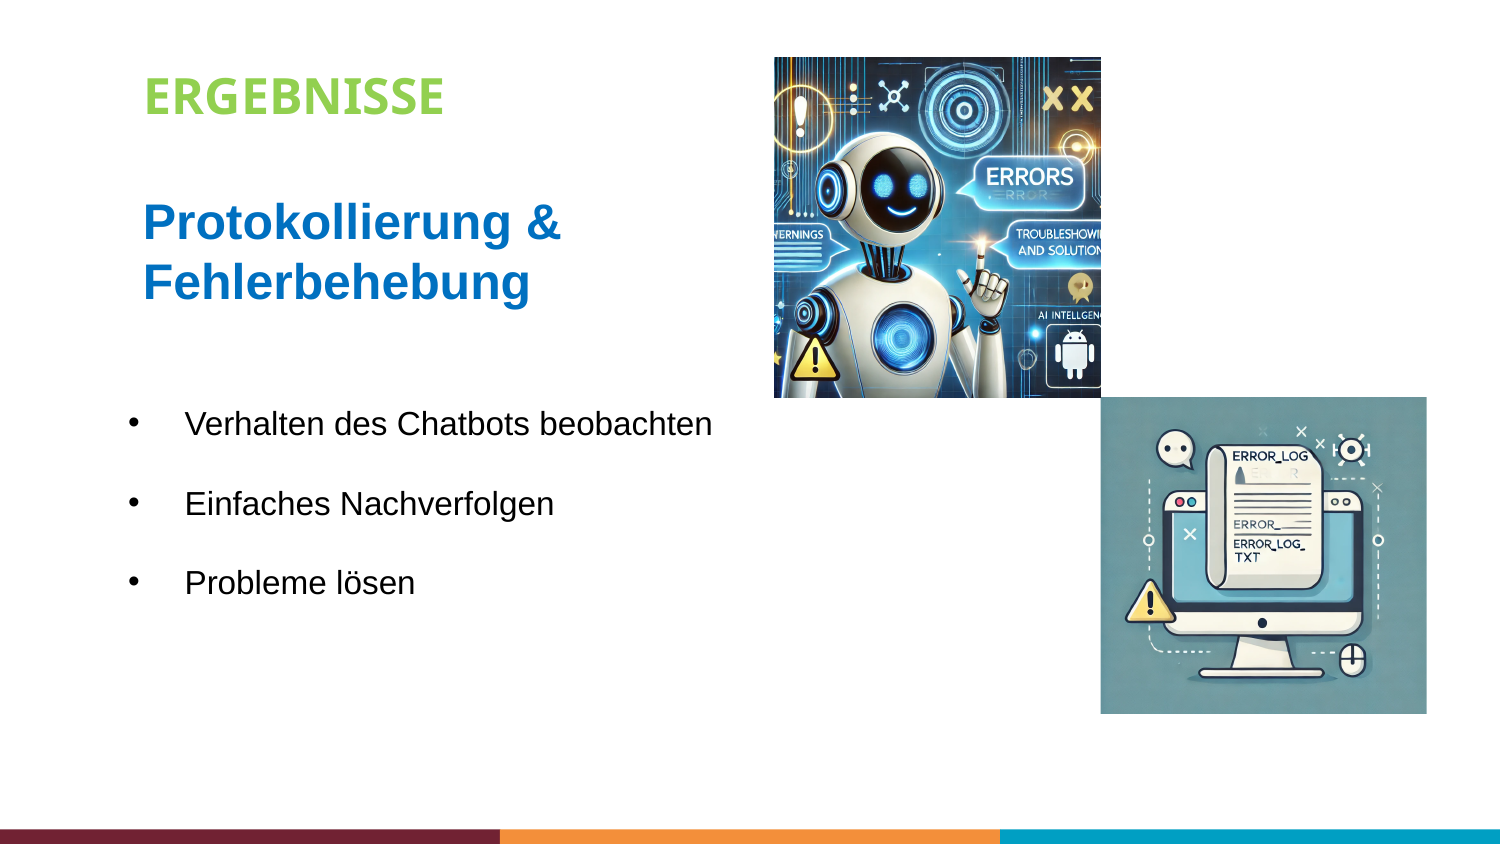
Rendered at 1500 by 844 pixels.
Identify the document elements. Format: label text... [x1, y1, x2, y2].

text_box Protokollierung & Fehlerbehebung [128, 181, 750, 317]
text_box Verhalten des Chatbots beobachten Einfaches Nachverfolgen Probleme lösen [128, 362, 818, 844]
text_box ERGEBNISSE [128, 57, 772, 132]
picture [774, 57, 1427, 714]
